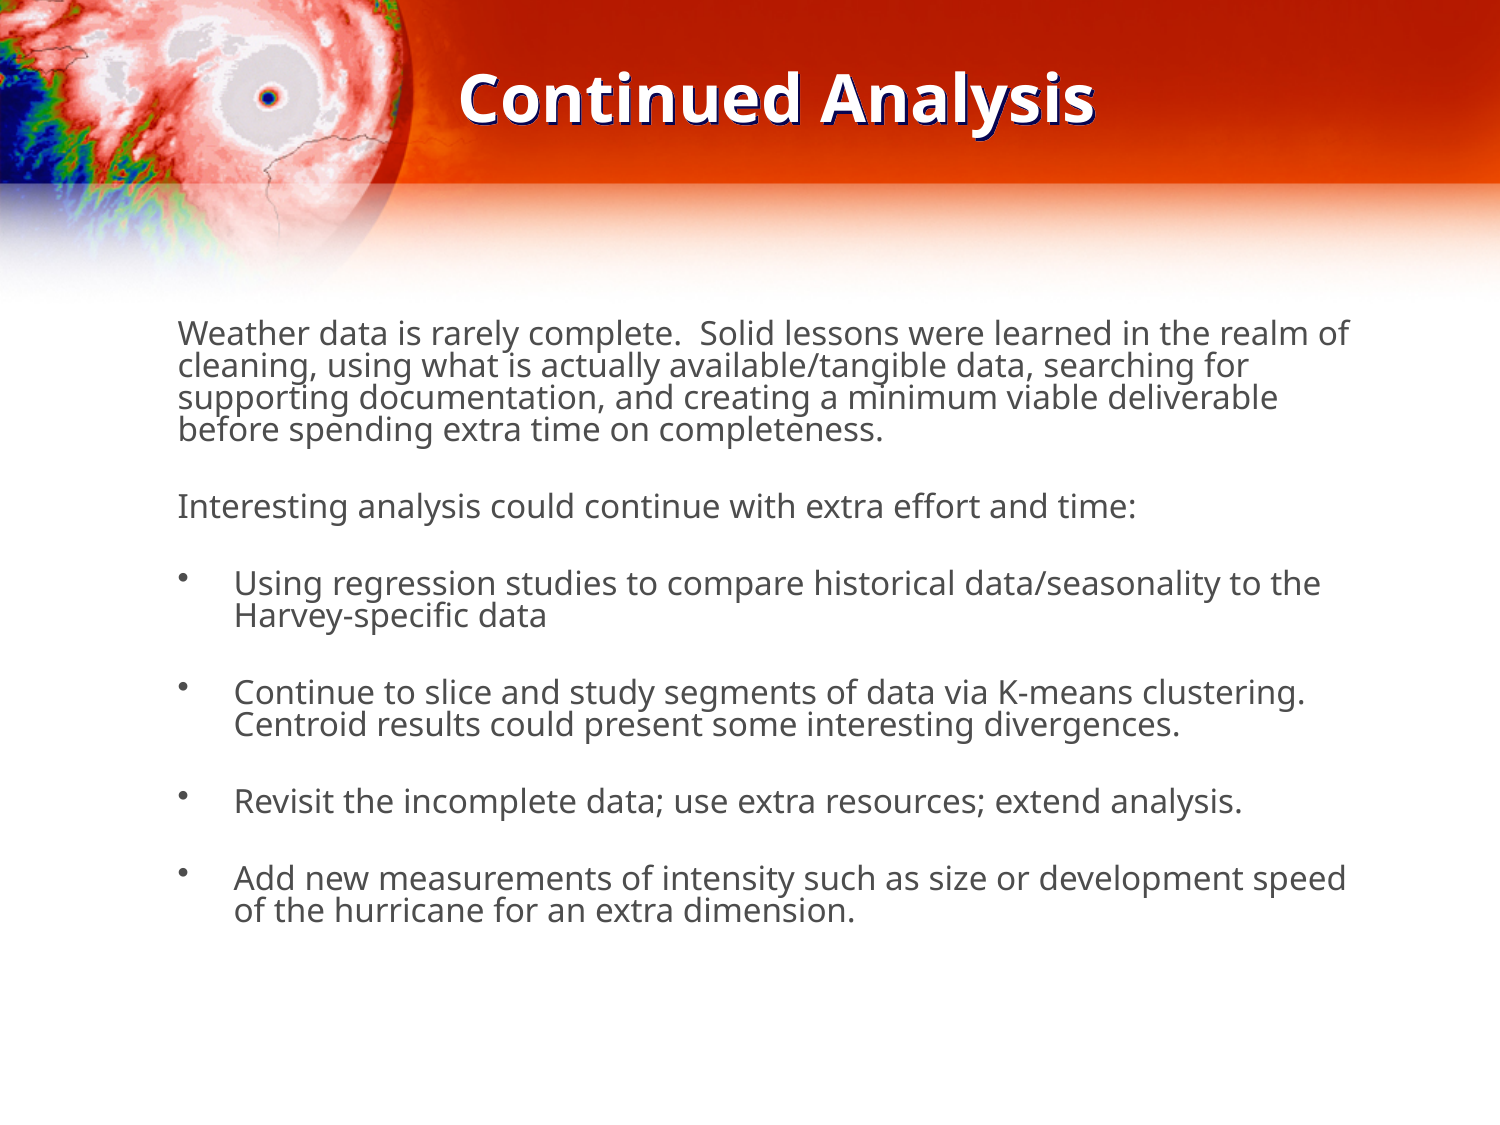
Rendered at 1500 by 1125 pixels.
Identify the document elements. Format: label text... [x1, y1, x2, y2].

list Weather data is rarely complete. Solid lessons were learned in the realm of cleaning, using what is actually available/tangible data, searching for supporting documentation, and creating a minimum viable deliverable before spending extra time on completeness. Interesting analysis could continue with extra effort and time: Using regression studies to compare historical data/seasonality to the Harvey-specific data Continue to slice and study segments of data via K-means clustering. Centroid results could present some interesting divergences. Revisit the incomplete data; use extra resources; extend analysis. Add new measurements of intensity such as size or development speed of the hurricane for an extra dimension. [162, 312, 1394, 447]
title Continued Analysis [442, 42, 1400, 150]
picture [0, 0, 1500, 1125]
